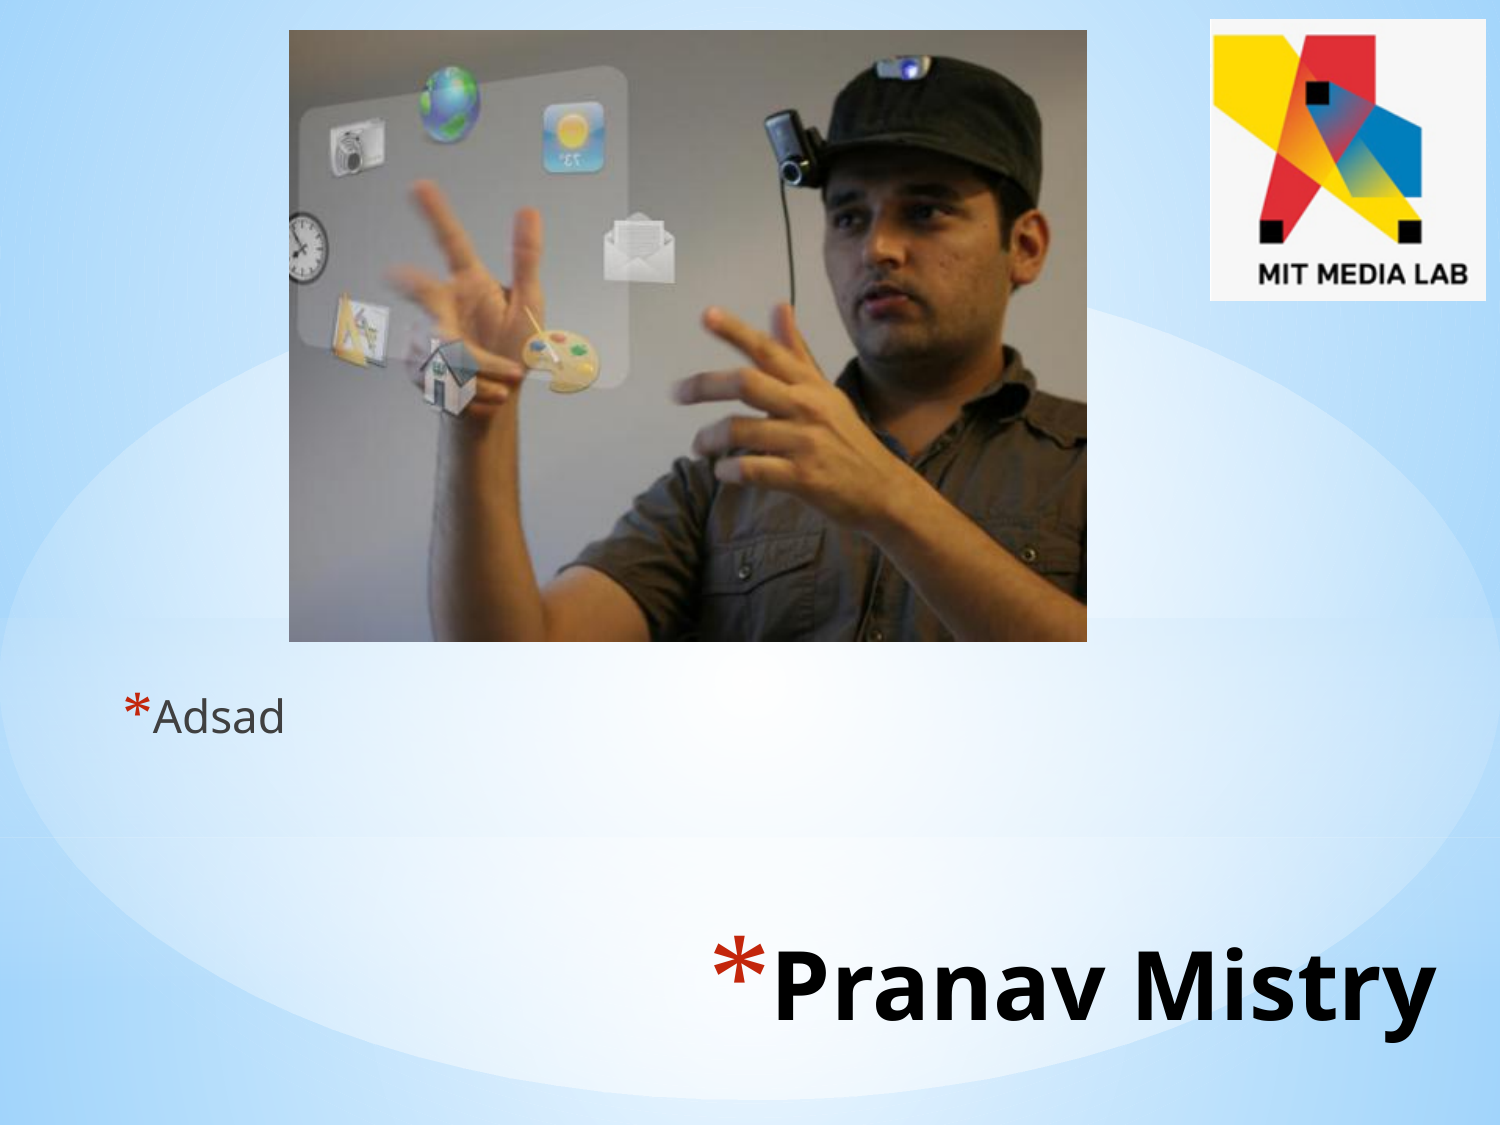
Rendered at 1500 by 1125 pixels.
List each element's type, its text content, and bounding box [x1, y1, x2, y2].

list Adsad [100, 680, 1400, 917]
picture [1210, 18, 1486, 301]
picture [288, 30, 1087, 643]
title Pranav Mistry [383, 916, 1453, 1105]
